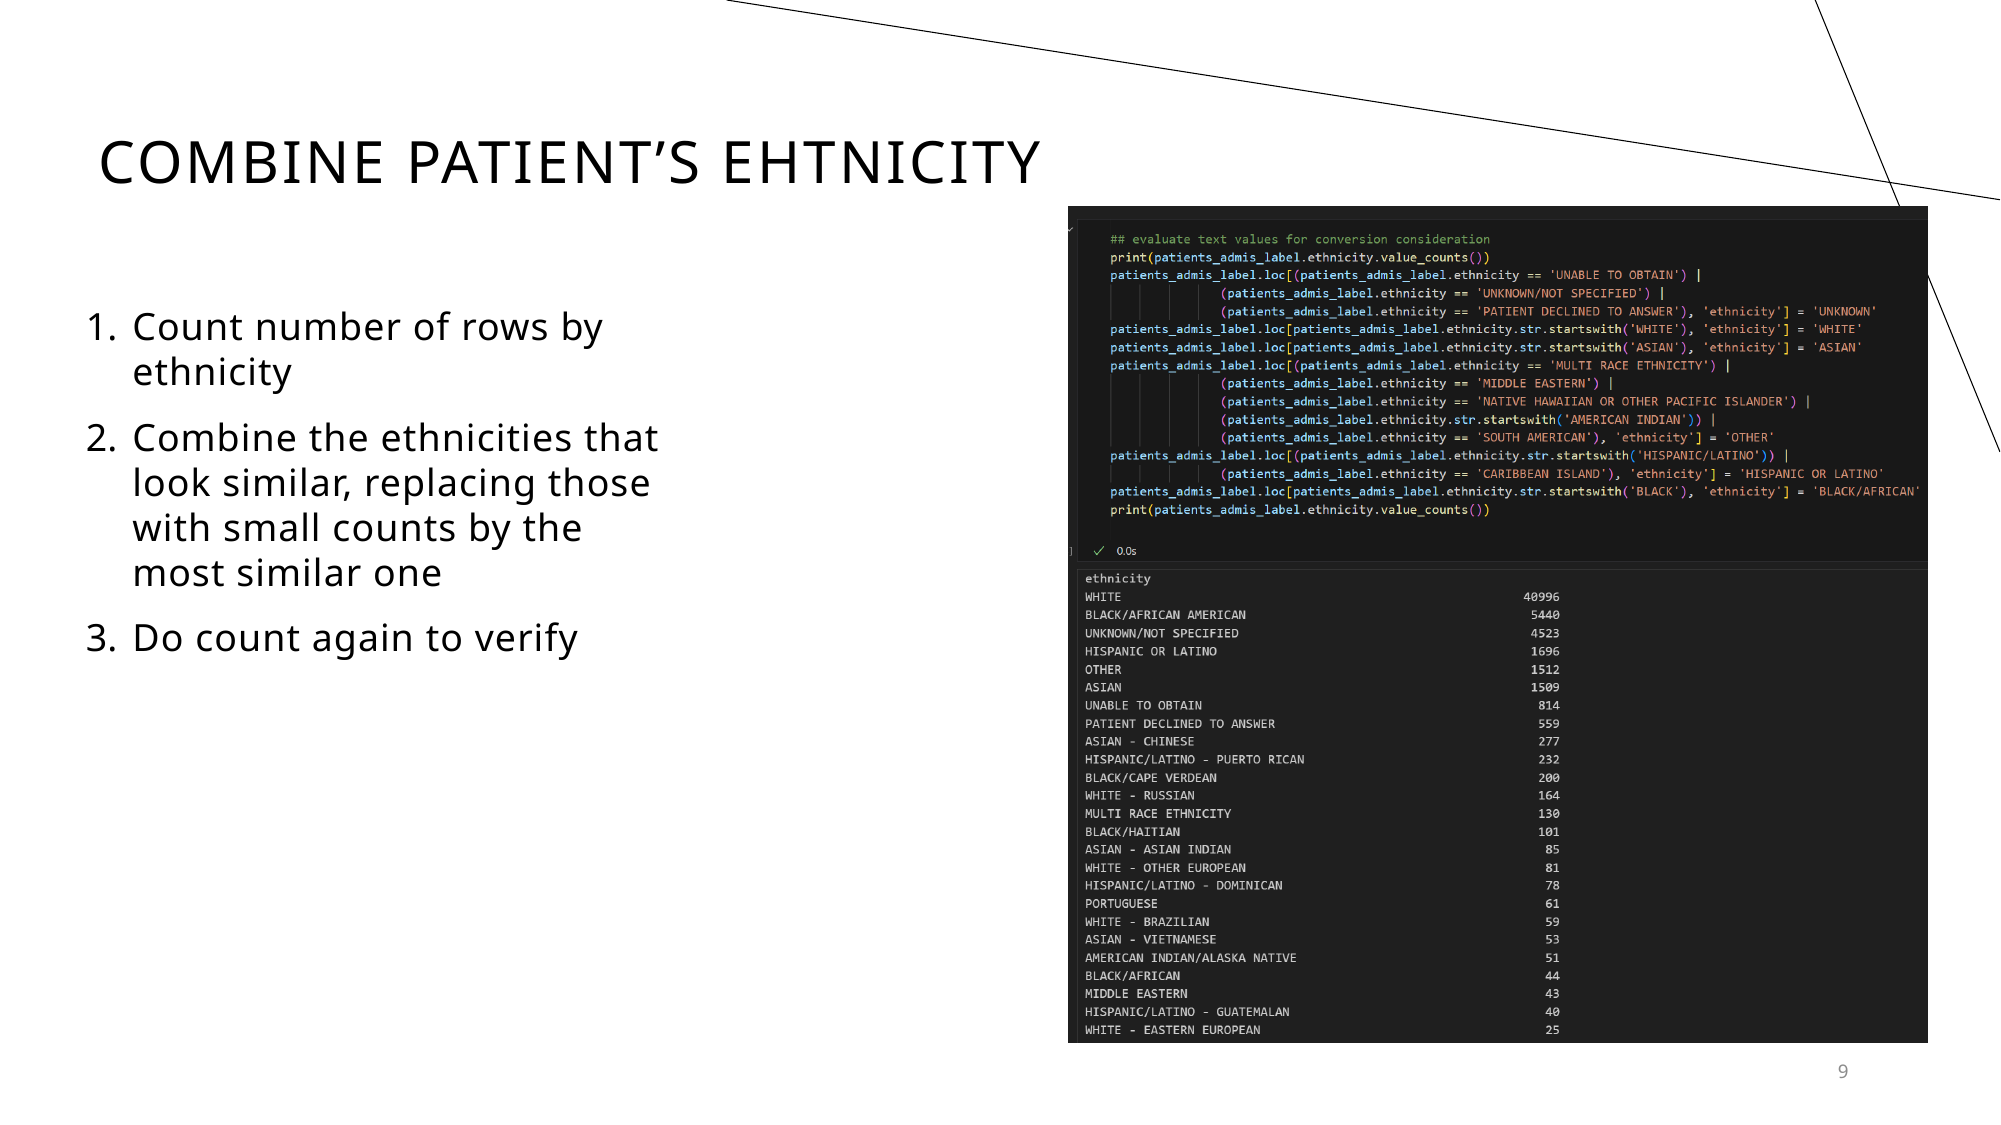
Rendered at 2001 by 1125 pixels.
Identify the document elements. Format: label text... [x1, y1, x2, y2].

title Combine patient’s ehtnicity [83, 91, 1863, 204]
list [1068, 206, 1928, 1043]
list Count number of rows by ethnicity Combine the ethnicities that look similar, replacing those with small counts by the most similar one Do count again to verify [70, 302, 702, 1032]
slide_number 9 [1701, 1043, 1864, 1103]
